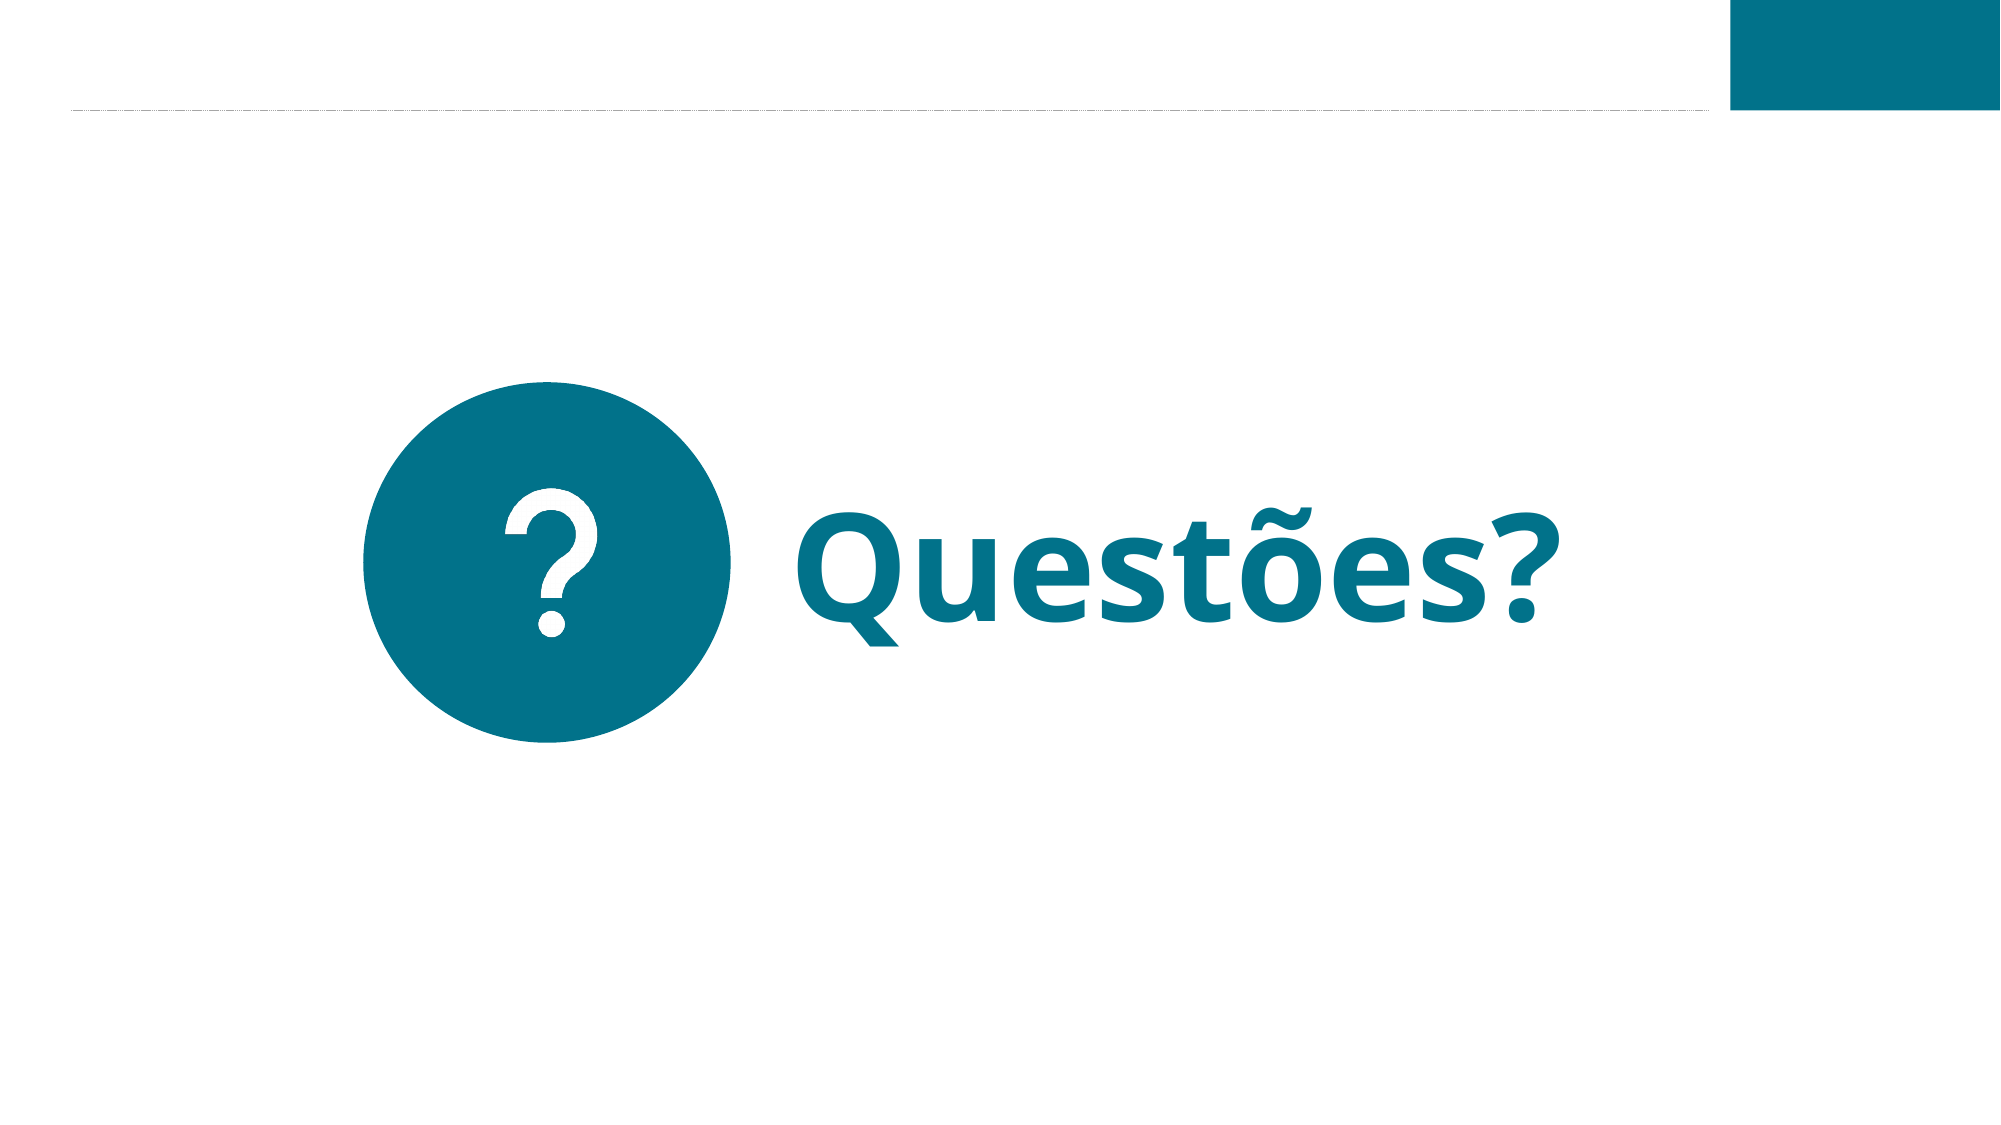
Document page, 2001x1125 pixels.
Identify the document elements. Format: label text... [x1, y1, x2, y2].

text_box [362, 381, 732, 744]
picture [464, 475, 638, 650]
text_box Questões? [774, 463, 1578, 659]
